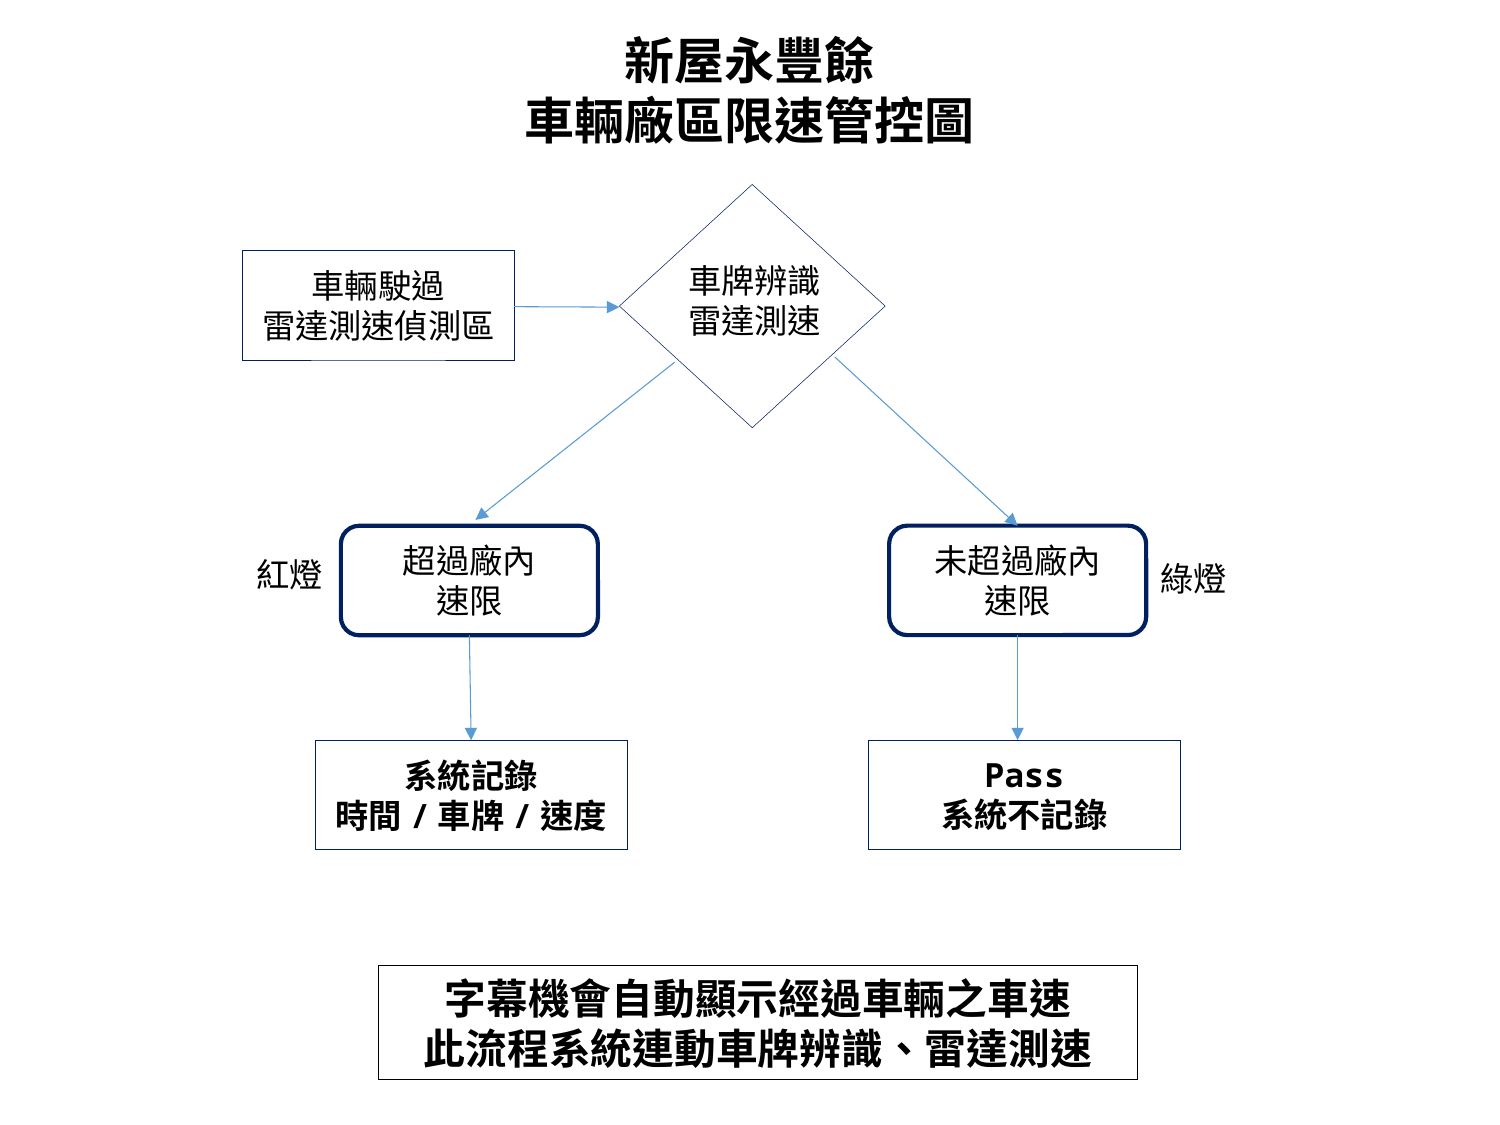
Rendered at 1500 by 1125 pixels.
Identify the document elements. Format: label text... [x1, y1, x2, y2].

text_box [242, 184, 1275, 850]
text_box 新屋永豐餘 車輛廠區限速管控圖 [436, 22, 1064, 157]
text_box 字幕機會自動顯示經過車輛之車速 此流程系統連動車牌辨識、雷達測速 [378, 965, 1138, 1080]
